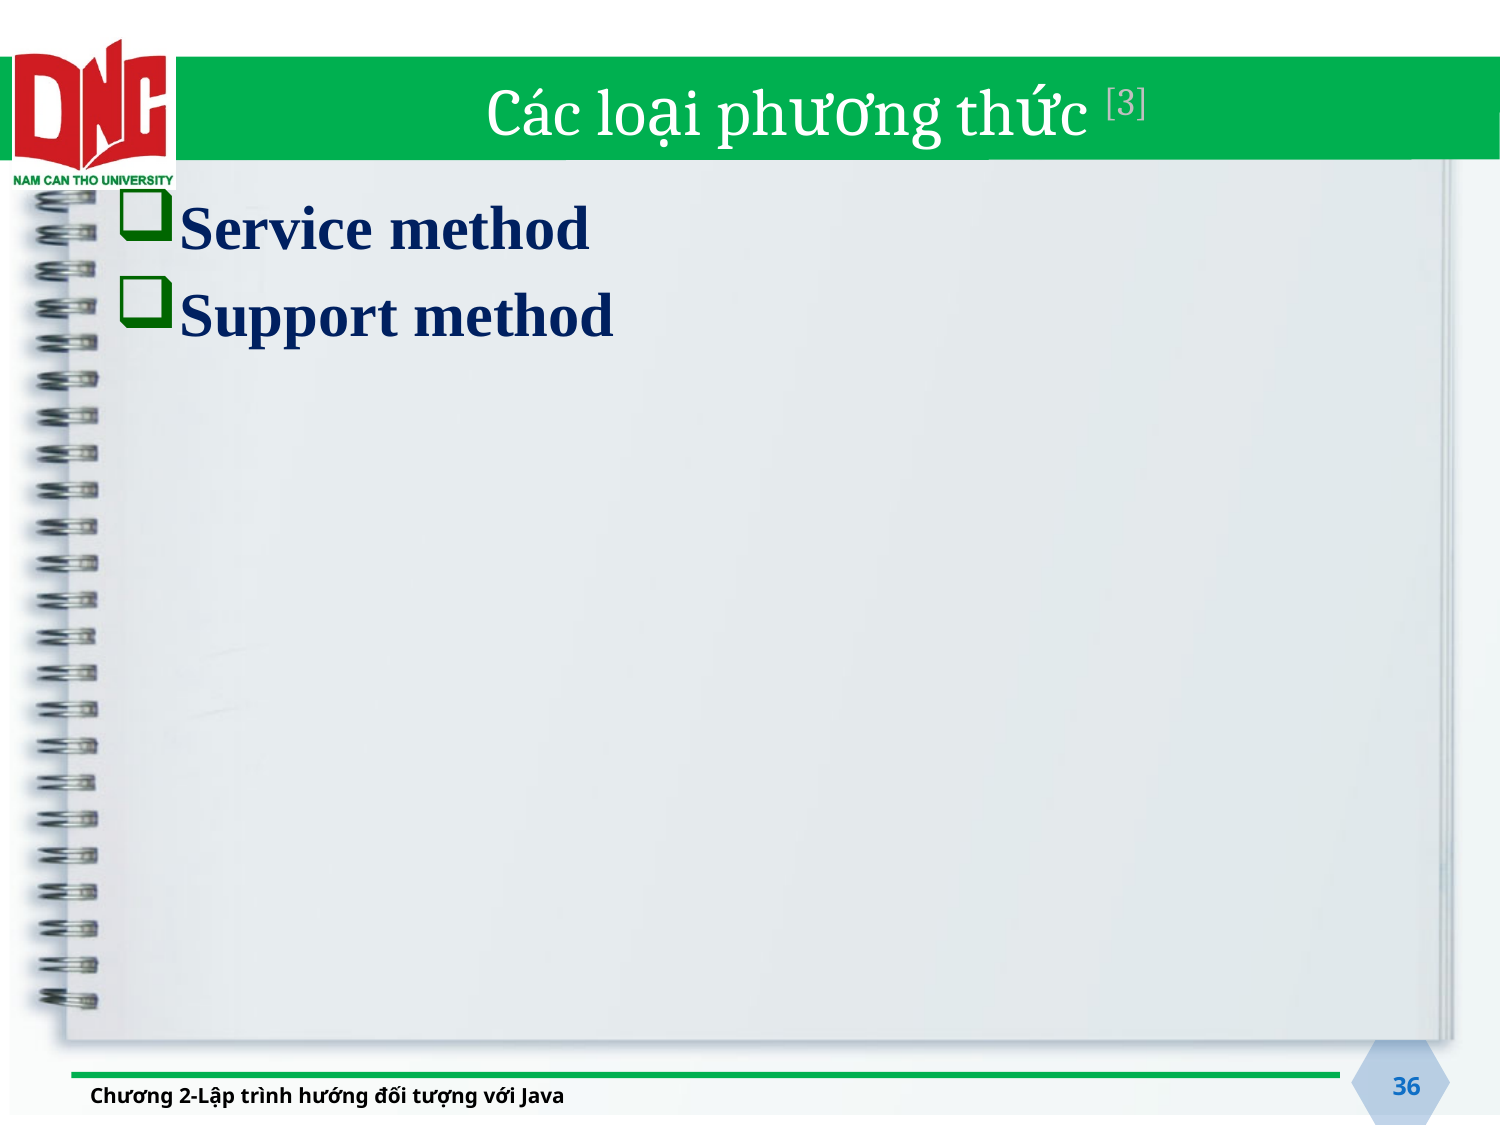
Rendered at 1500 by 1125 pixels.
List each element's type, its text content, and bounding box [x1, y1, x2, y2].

slide_number Chương 2-Lập trình hướng đối tượng với Java [75, 1074, 713, 1116]
list Service method Support method [99, 179, 1436, 1041]
title Các loại phương thức [3] [187, 62, 1449, 155]
picture [9, 37, 1500, 1115]
slide_number 36 [1350, 1062, 1436, 1104]
